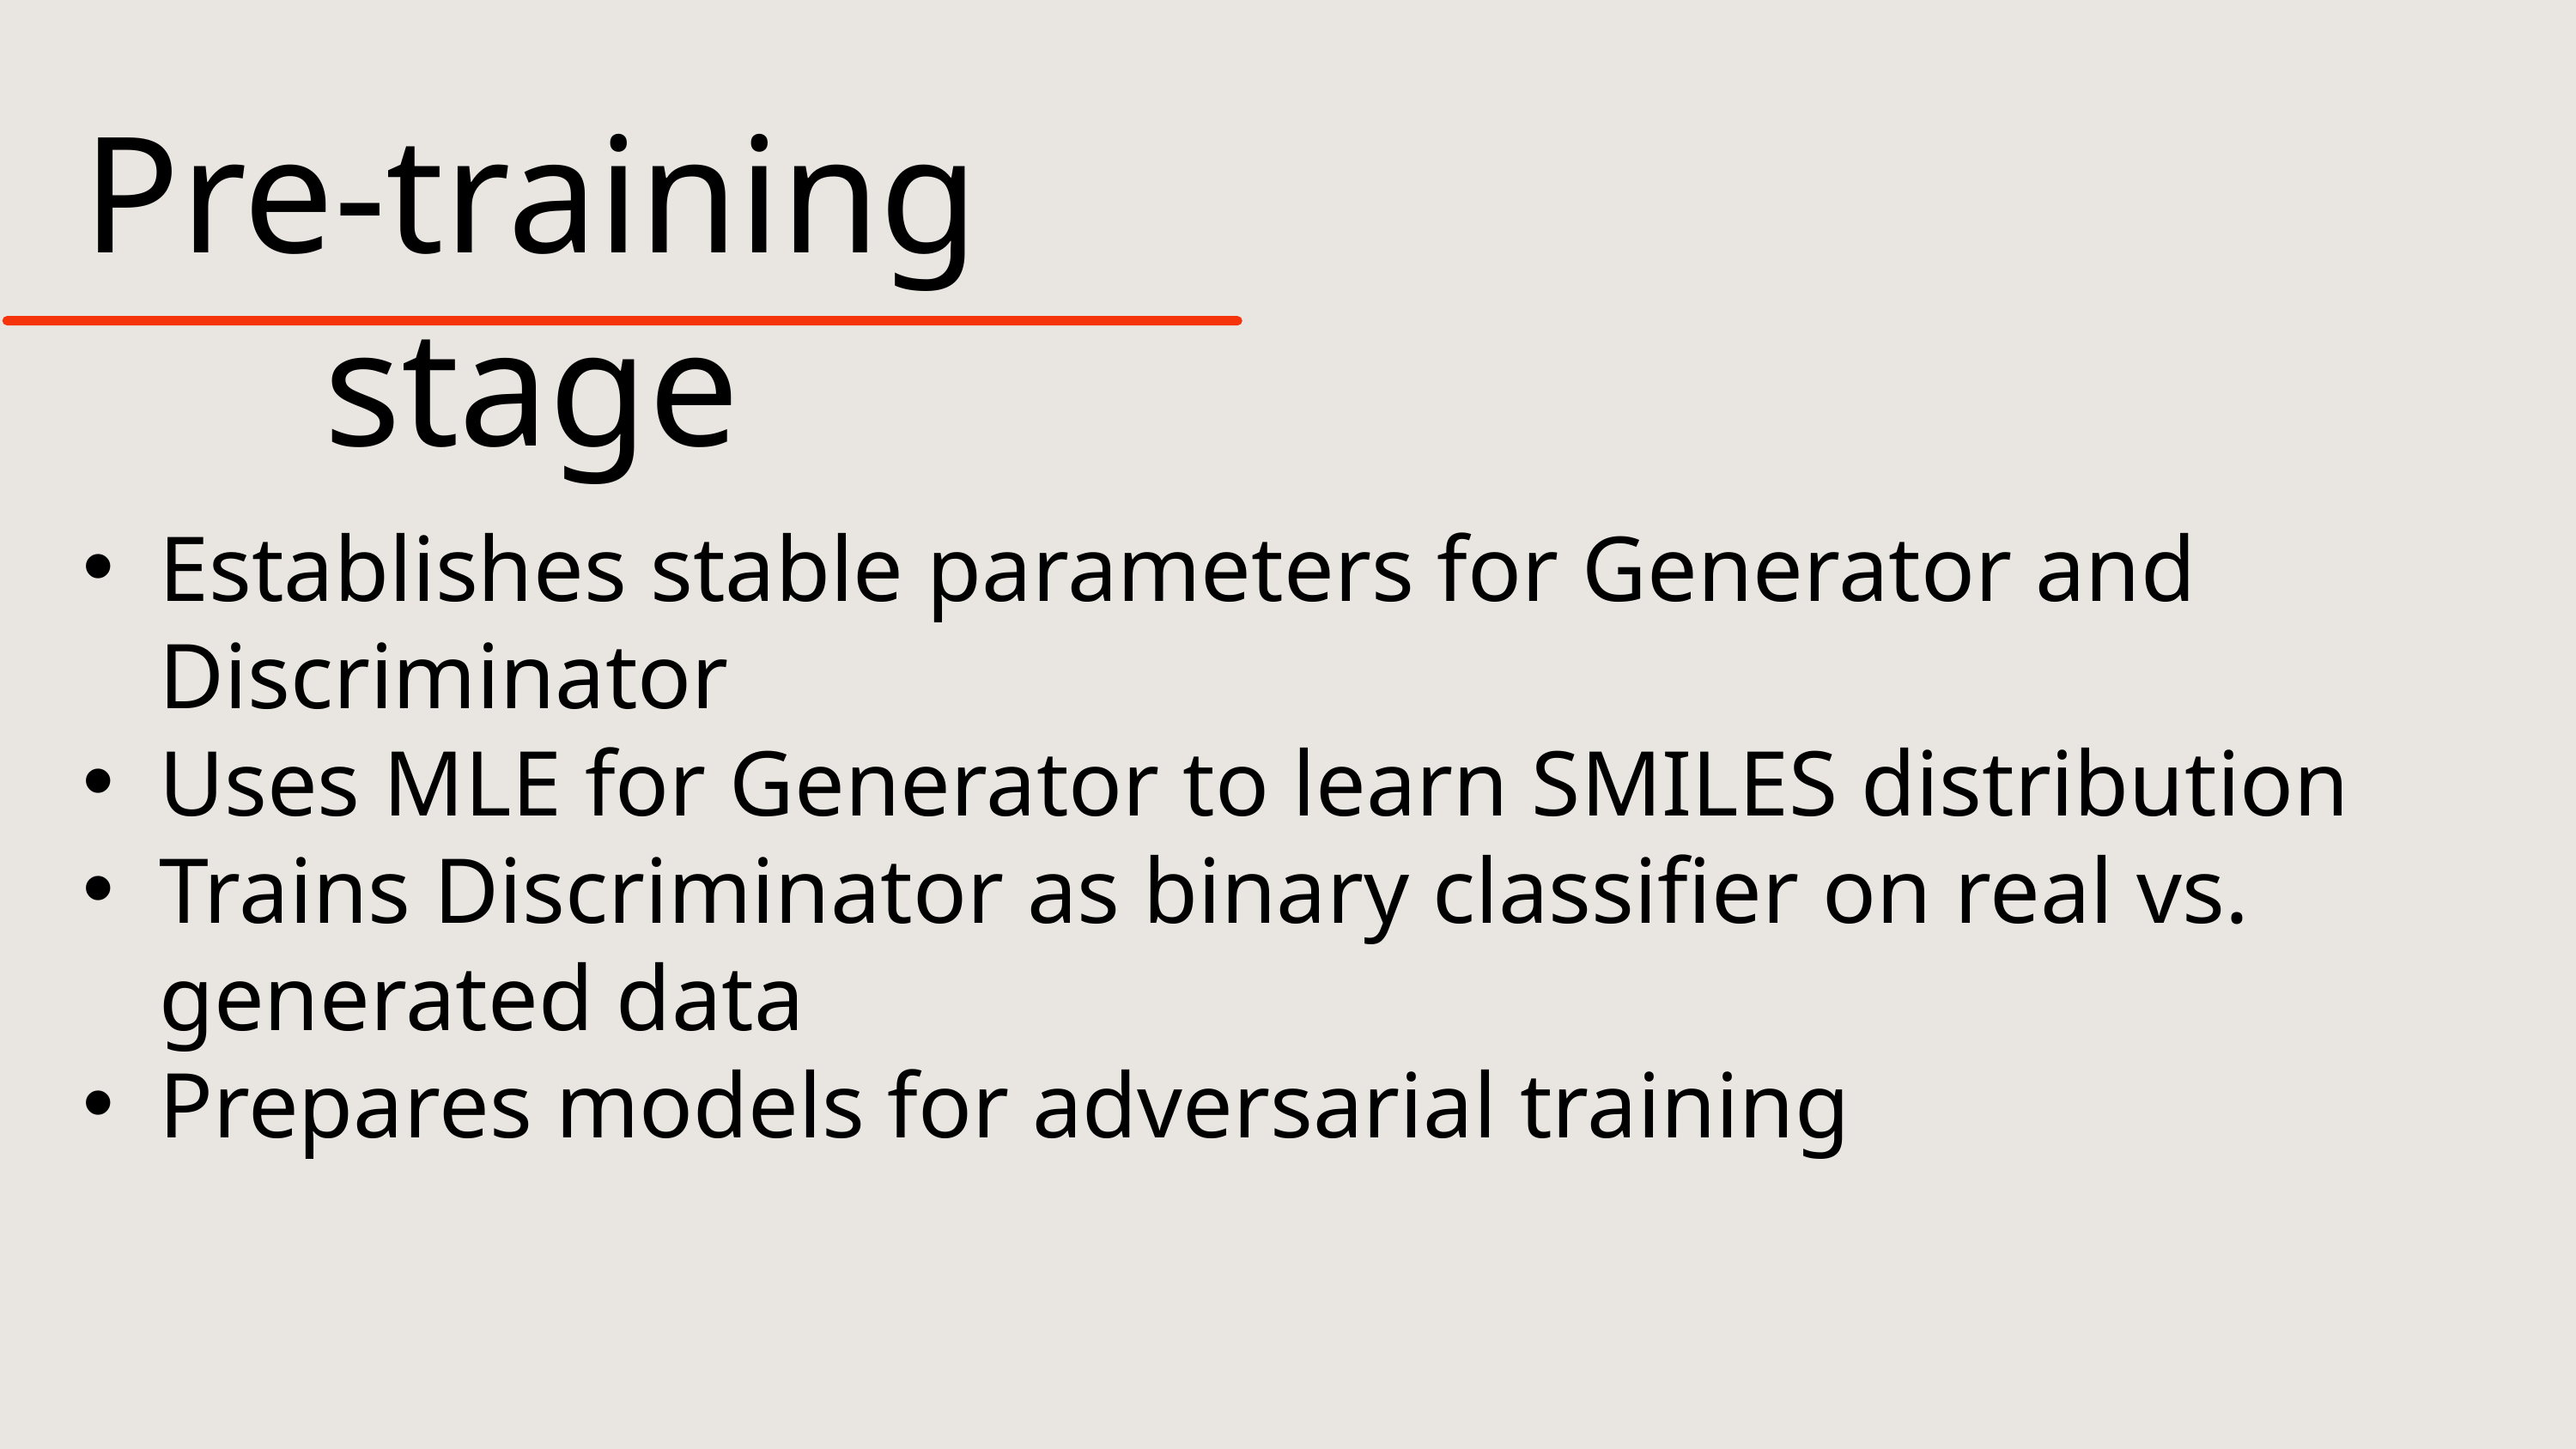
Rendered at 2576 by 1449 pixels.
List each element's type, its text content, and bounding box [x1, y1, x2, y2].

text_box Establishes stable parameters for Generator and Discriminator Uses MLE for Generator to learn SMILES distribution Trains Discriminator as binary classifier on real vs. generated data Prepares models for adversarial training [7, 511, 2549, 1264]
text_box Pre-training stage [0, 91, 1064, 478]
